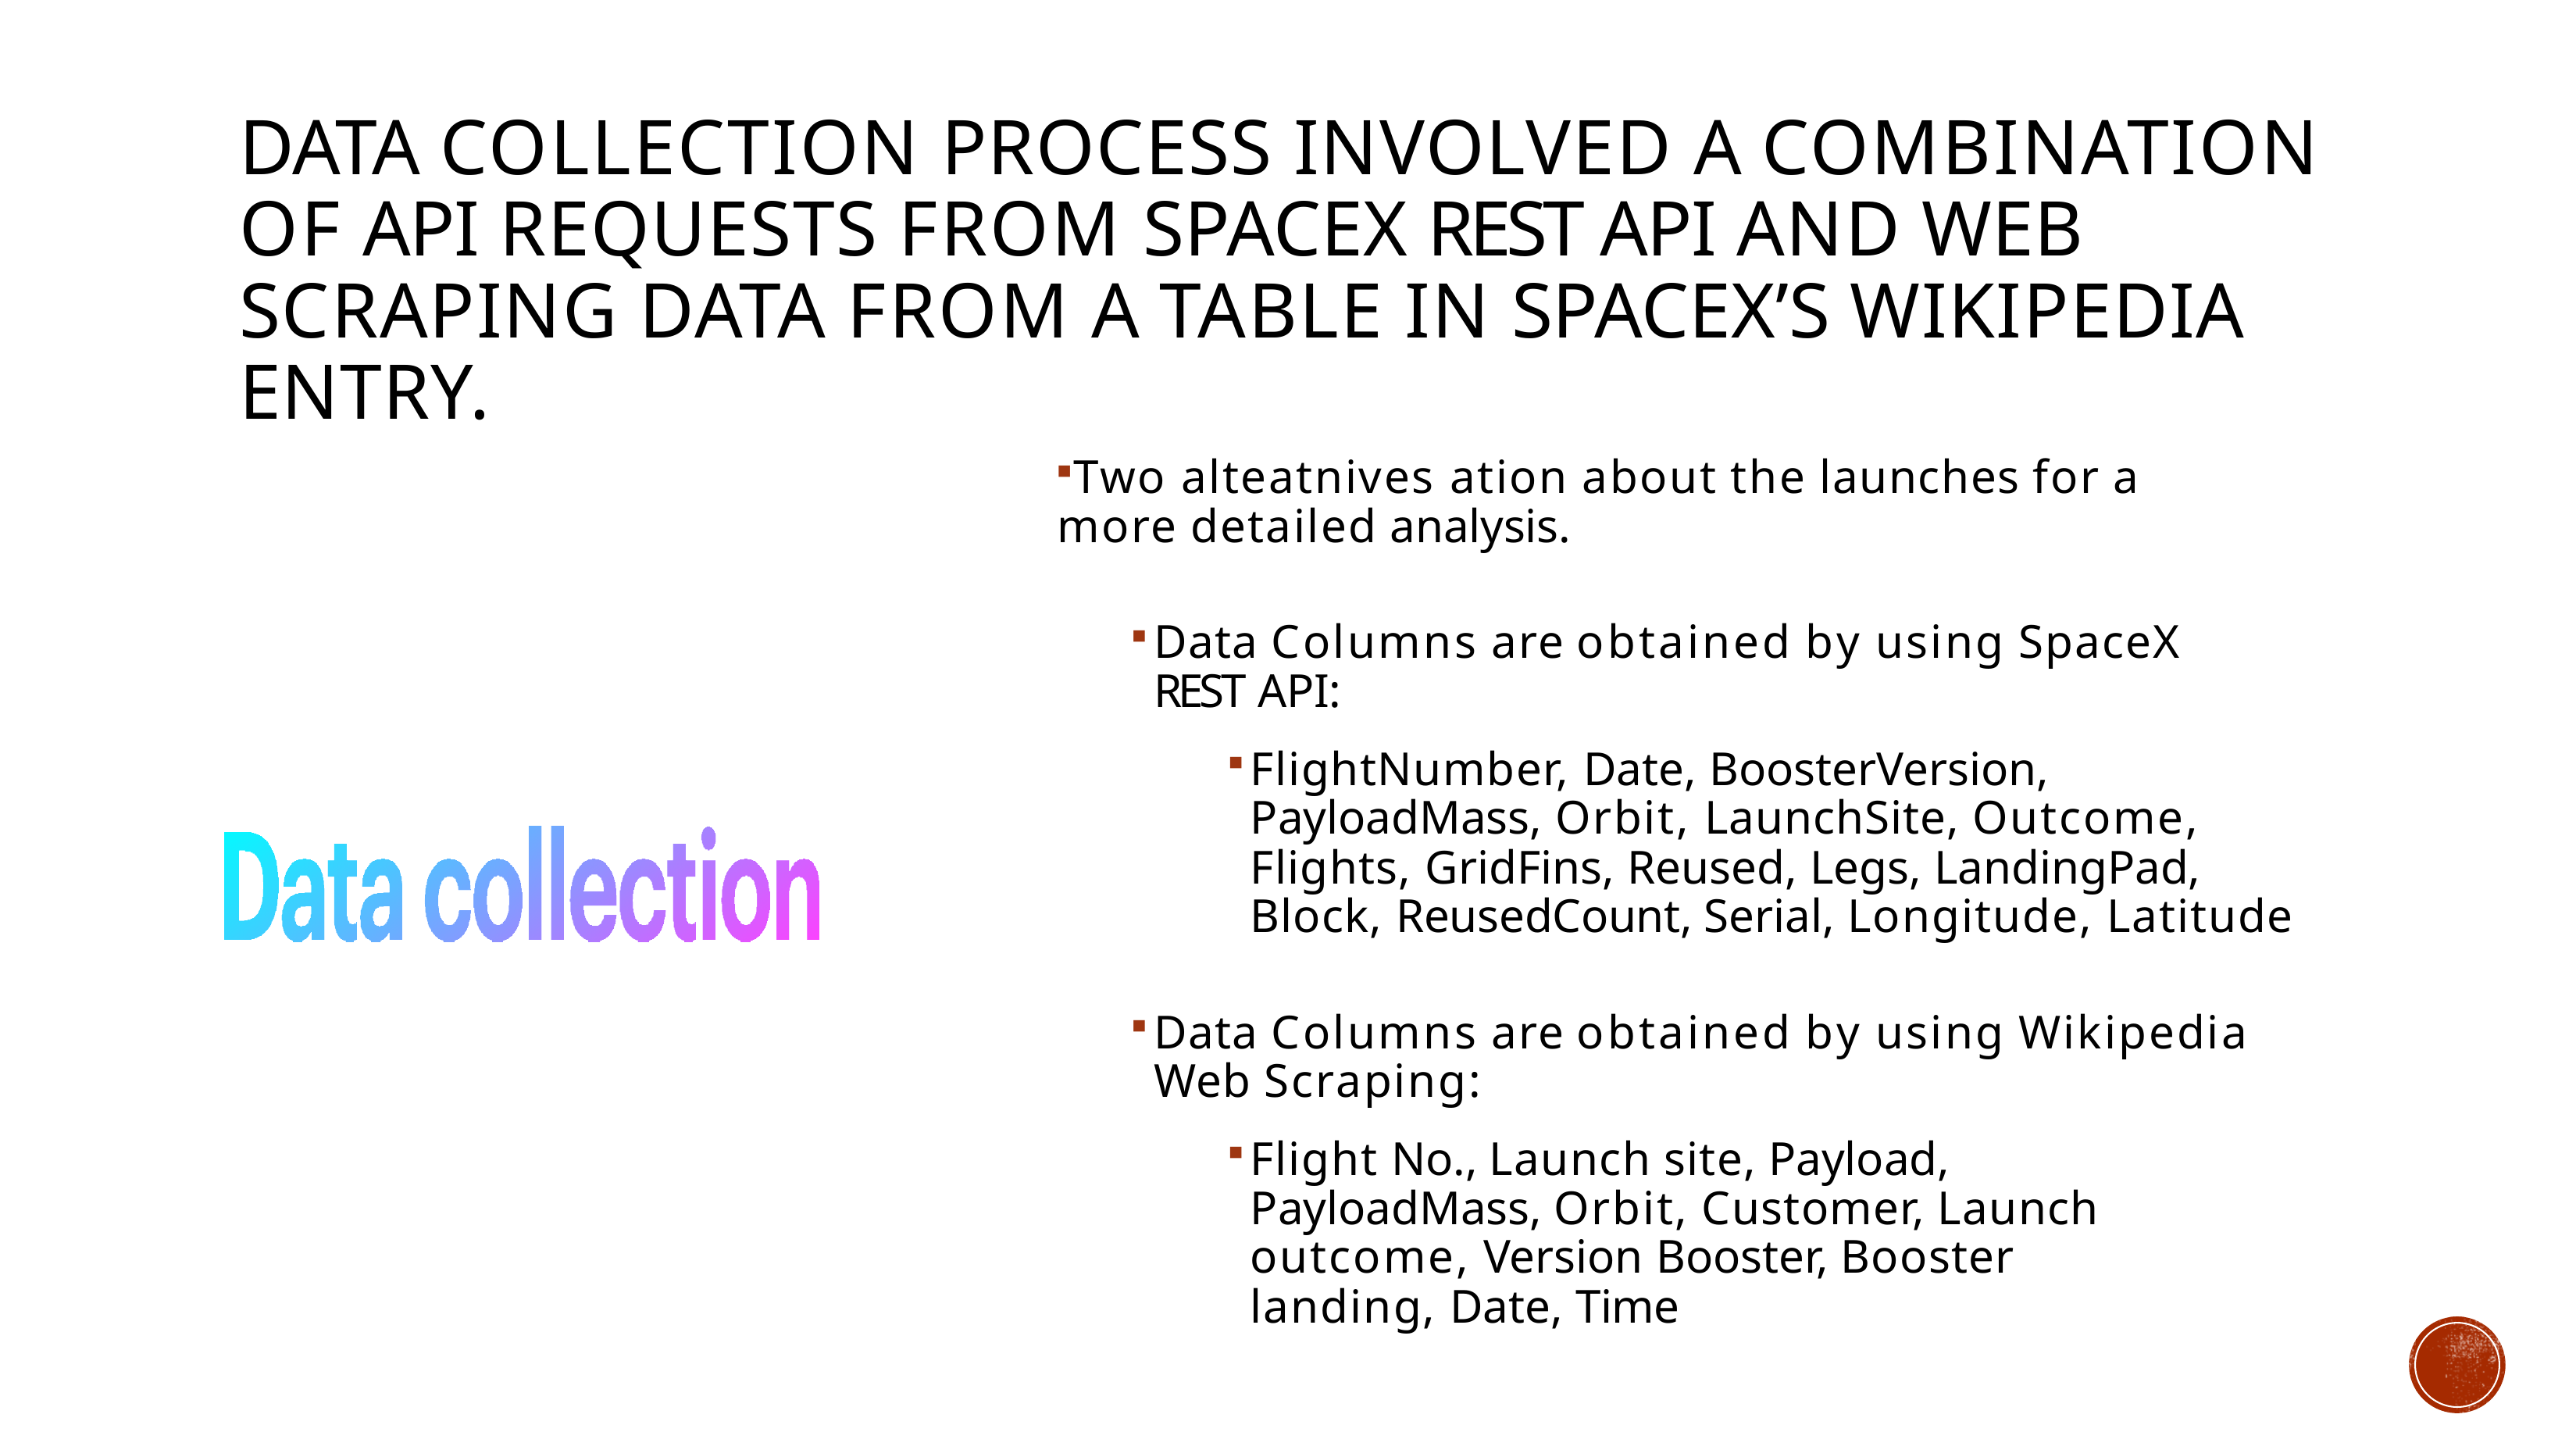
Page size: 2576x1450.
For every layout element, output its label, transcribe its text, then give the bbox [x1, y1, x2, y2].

text_box Two alteatnives ation about the launches for a more detailed analysis. Data Columns are obtained by using SpaceX REST API: FlightNumber, Date, BoosterVersion, PayloadMass, Orbit, LaunchSite, Outcome, Flights, GridFins, Reused, Legs, LandingPad, Block, ReusedCount, Serial, Longitude, Latitude Data Columns are obtained by using Wikipedia Web Scraping: Flight No., Launch site, Payload, PayloadMass, Orbit, Customer, Launch outcome, Version Booster, Booster landing, Date, Time [1044, 448, 2352, 1305]
picture [224, 826, 819, 942]
title Data collection process involved a combination of API requests from SpaceX REST API and Web Scraping data from a table in SpaceX’s Wikipedia entry. [226, 102, 2352, 443]
